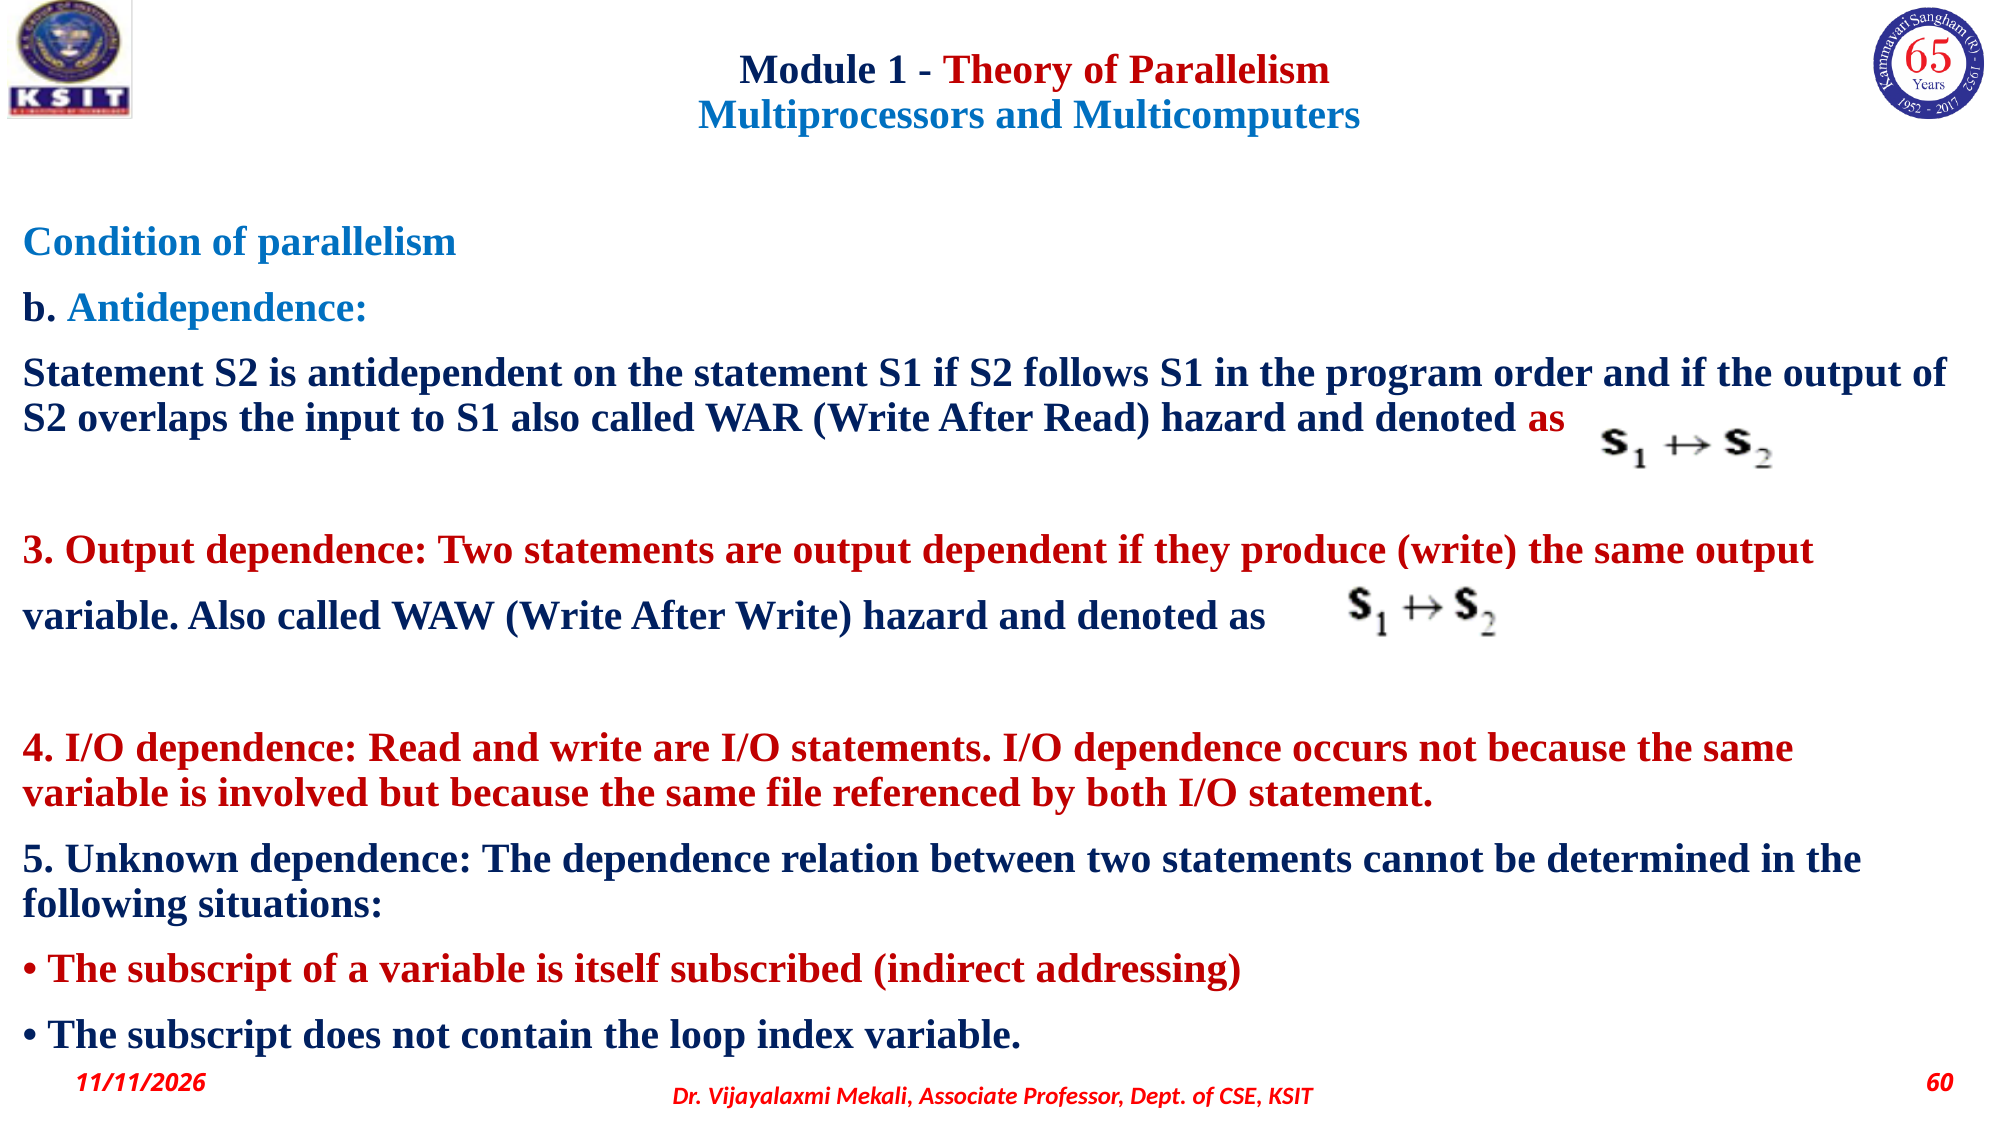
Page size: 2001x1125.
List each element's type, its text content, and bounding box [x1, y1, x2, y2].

picture [1336, 569, 1518, 657]
title Module 1 - Theory of Parallelism Multiprocessors and Multicomputers [417, 10, 1663, 121]
picture [1587, 414, 1798, 485]
slide_number 60 [1910, 1053, 2000, 1114]
picture [1871, 5, 1986, 121]
picture [7, 0, 135, 121]
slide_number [60, 1053, 511, 1114]
footer Dr. Vijayalaxmi Mekali, Associate Professor, Dept. of CSE, KSIT [494, 1065, 1493, 1125]
list Condition of parallelism b. Antidependence: Statement S2 is antidependent on the statement S1 if S2 follows S1 in the program order and if the output of S2 overlaps the input to S1 also called WAR (Write After Read) hazard and denoted as 3. Output dependence: Two statements are output dependent if they produce (write) the same output variable. Also called WAW (Write After Write) hazard and denoted as 4. I/O dependence: Read and write are I/O statements. I/O dependence occurs not because the same variable is involved but because the same file referenced by both I/O statement. 5. Unknown dependence: The dependence relation between two statements cannot be determined in the following situations: • The subscript of a variable is itself subscribed (indirect addressing) • The subscript does not contain the loop index variable. [7, 140, 1966, 1022]
